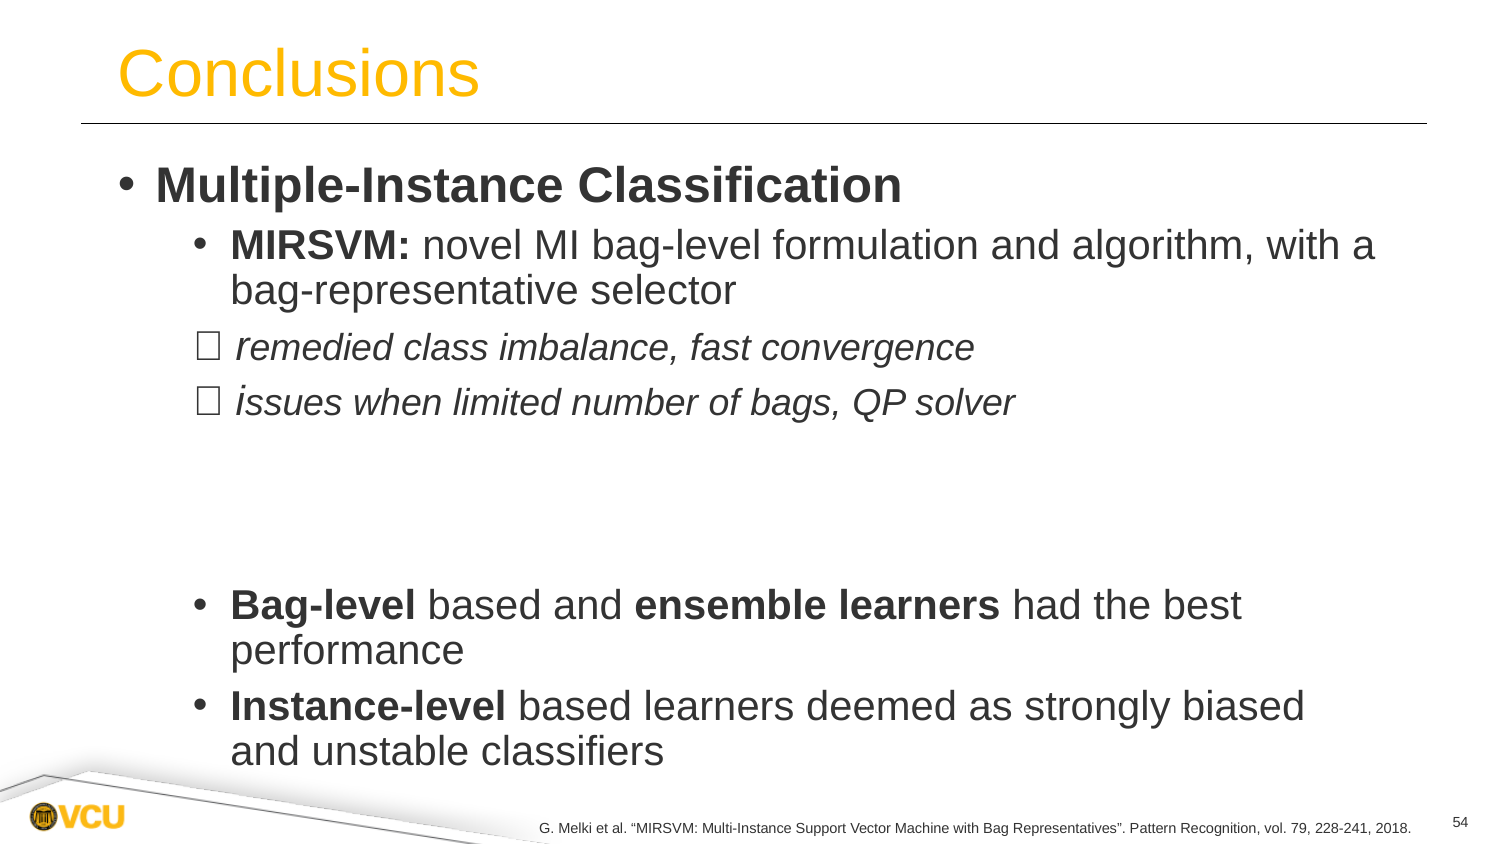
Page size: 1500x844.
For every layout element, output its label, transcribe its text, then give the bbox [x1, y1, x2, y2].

list Multiple-Instance Classification MIRSVM: novel MI bag-level formulation and algorithm, with a bag-representative selector ✅ remedied class imbalance, fast convergence ❌ issues when limited number of bags, QP solver Bag-level based and ensemble learners had the best performance Instance-level based learners deemed as strongly biased and unstable classifiers [103, 151, 1397, 760]
slide_number 54 [1145, 798, 1484, 844]
title Conclusions [103, 31, 1397, 137]
footer G. Melki et al. “MIRSVM: Multi-Instance Support Vector Machine with Bag Representatives”. Pattern Recognition, vol. 79, 228-241, 2018. [524, 813, 1454, 844]
